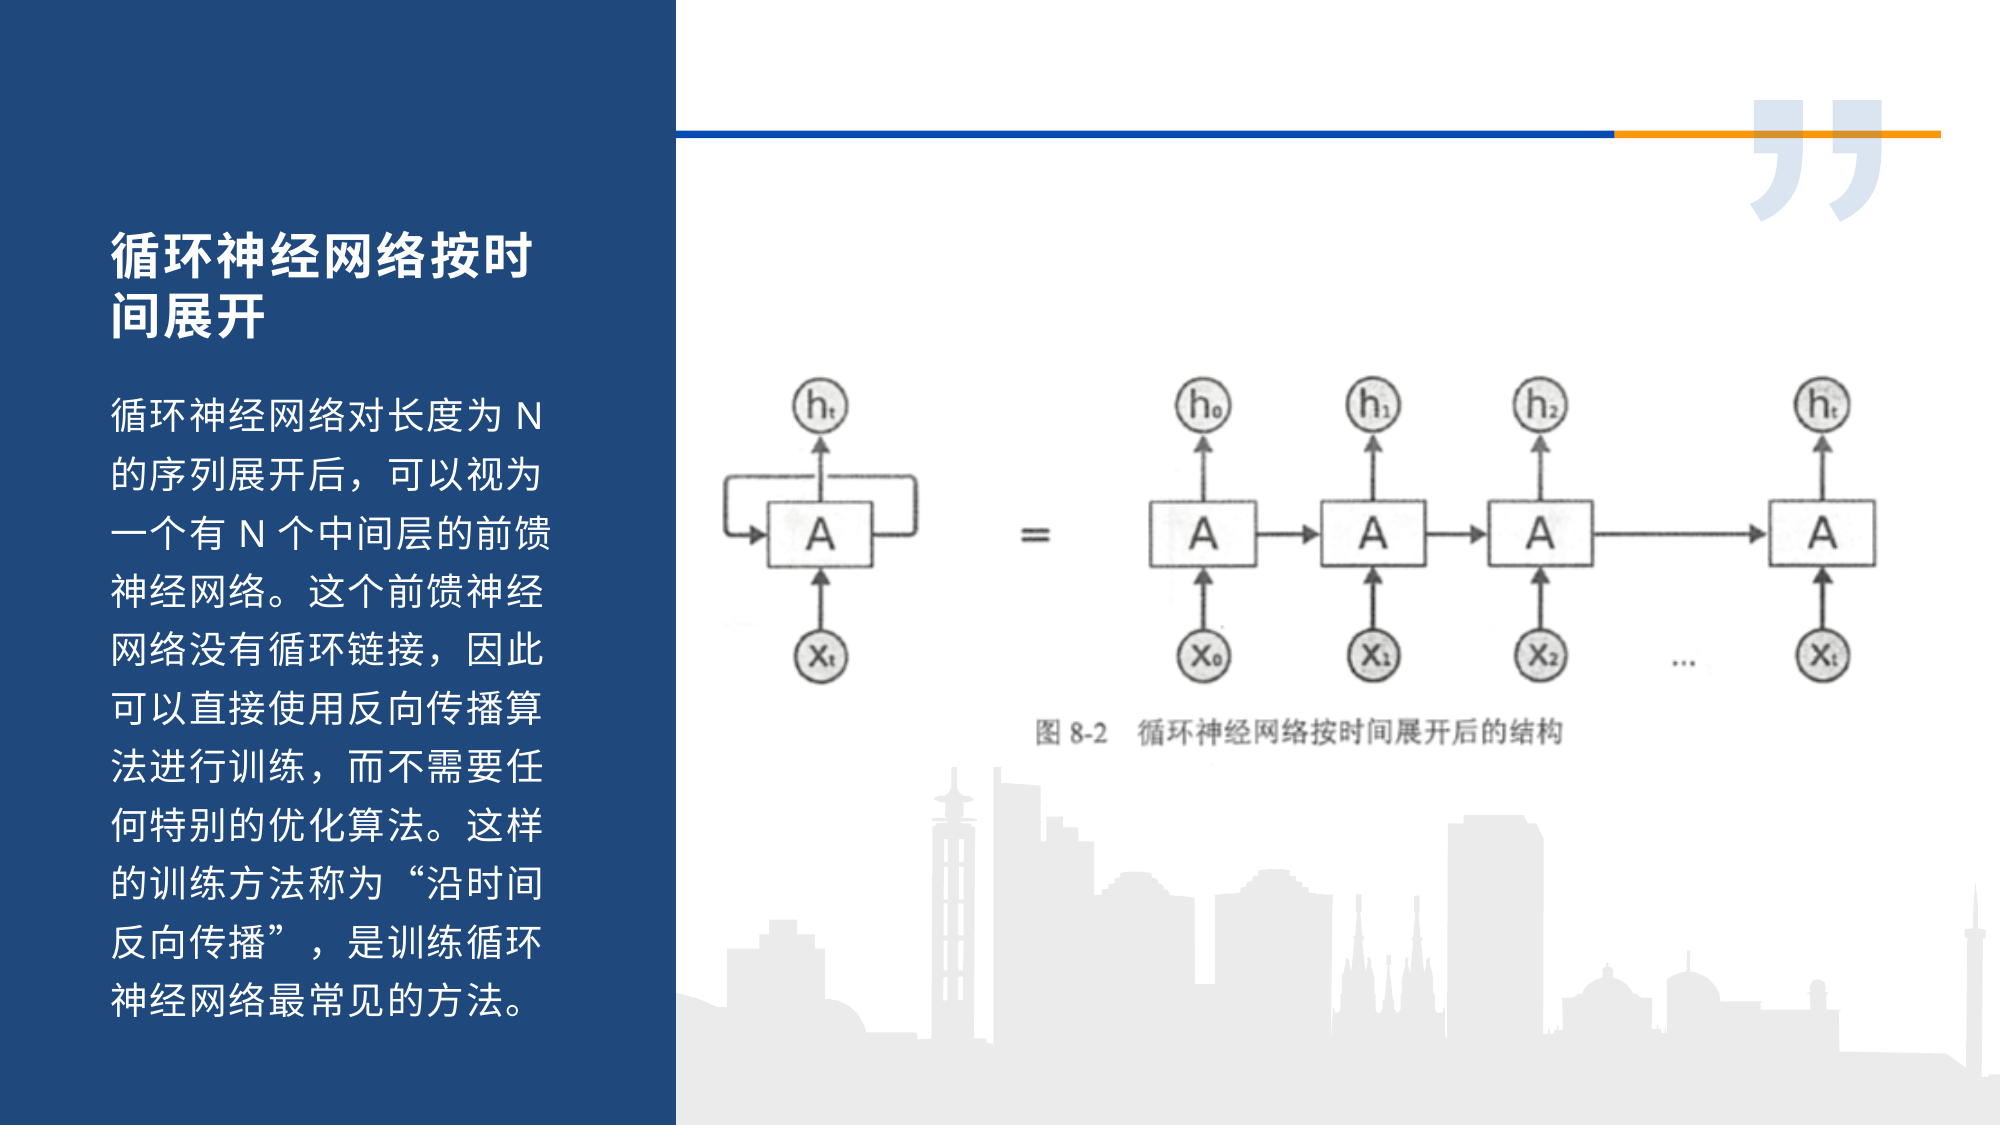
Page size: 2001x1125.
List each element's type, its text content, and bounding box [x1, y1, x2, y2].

text_box [0, 1, 678, 1125]
text_box [1749, 100, 1803, 222]
picture [675, 358, 1928, 767]
text_box [1828, 100, 1882, 222]
text_box 循环神经网络按时间展开 [99, 148, 575, 349]
text_box 循环神经网络对长度为N的序列展开后，可以视为一个有N个中间层的前馈神经网络。这个前馈神经网络没有循环链接，因此可以直接使用反向传播算法进行训练，而不需要任何特别的优化算法。这样的训练方法称为“沿时间反向传播”，是训练循环神经网络最常见的方法。 [99, 374, 575, 1020]
